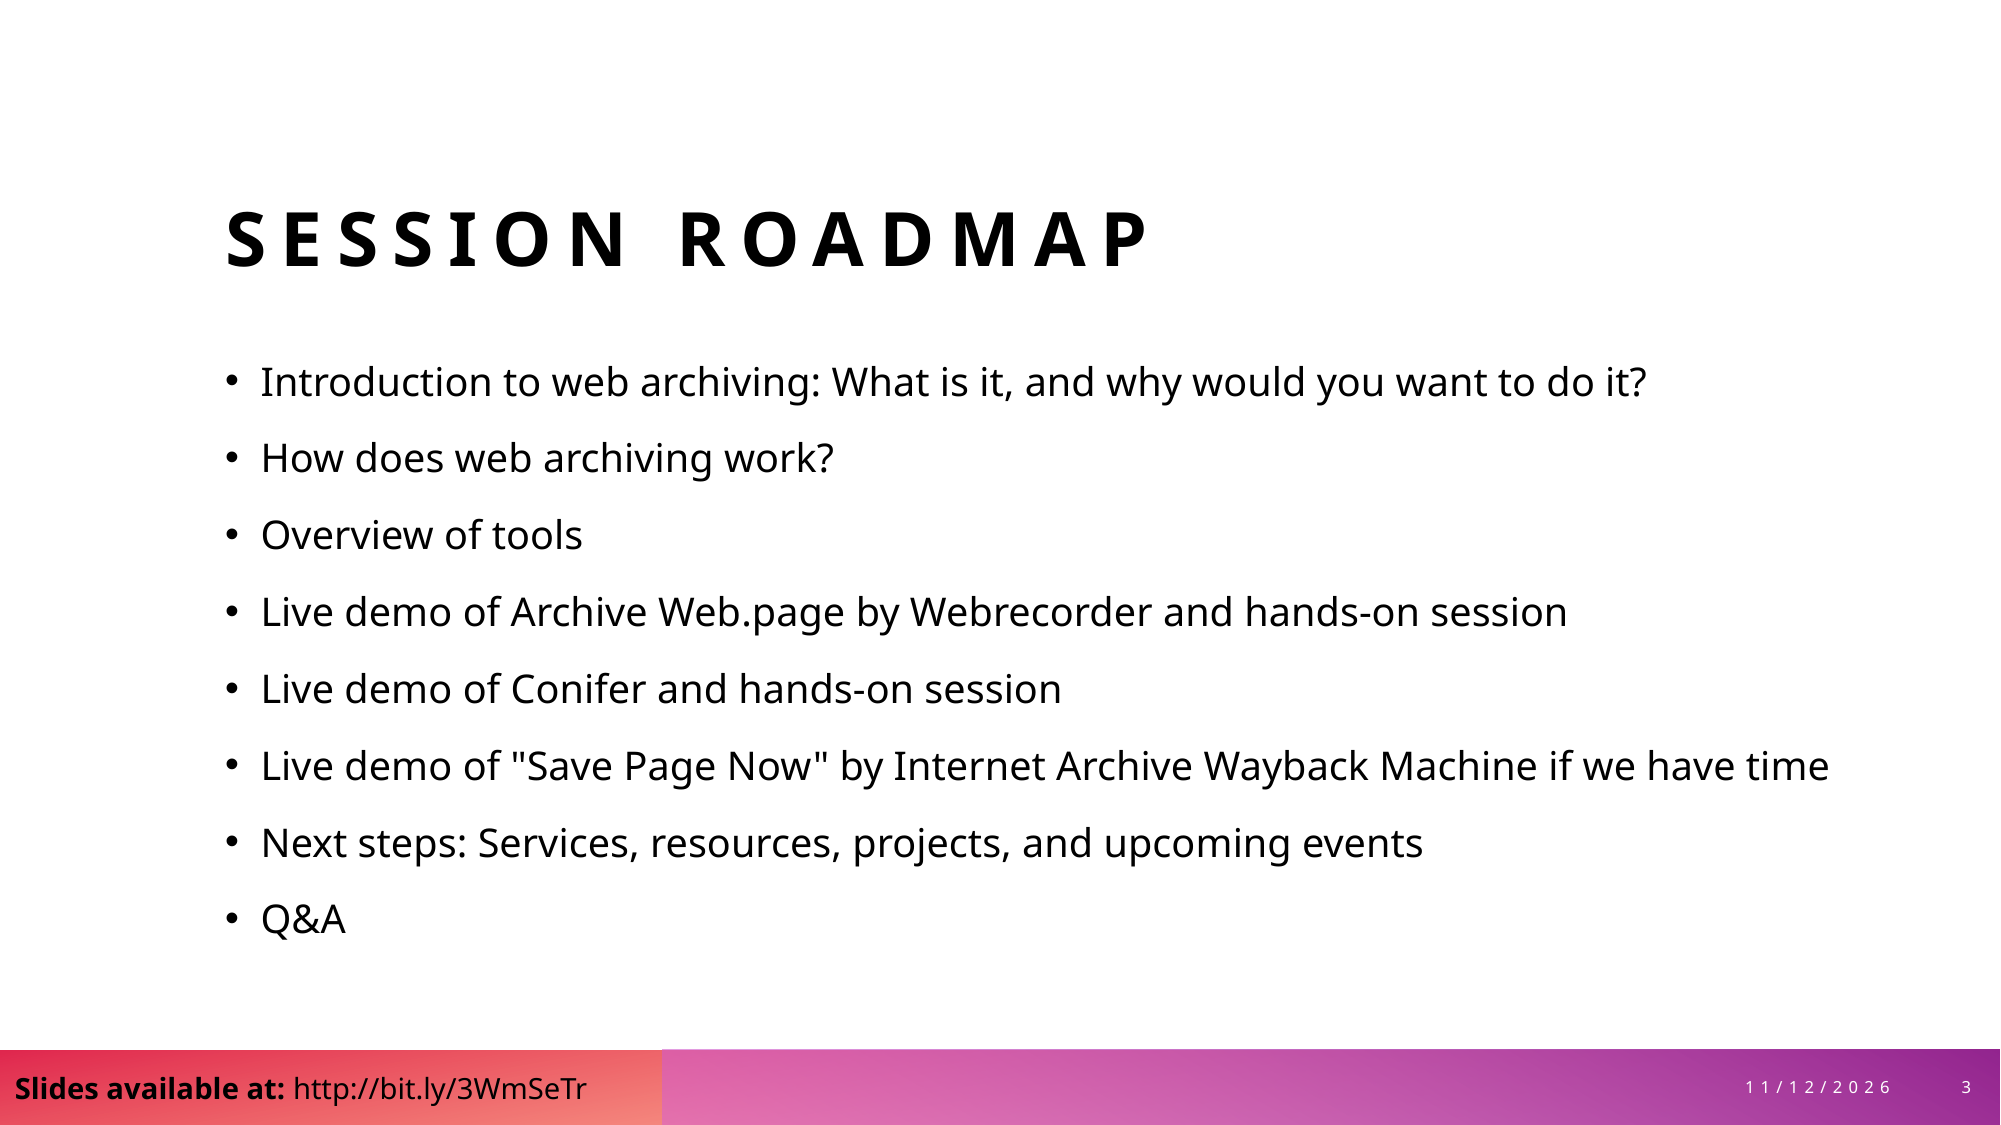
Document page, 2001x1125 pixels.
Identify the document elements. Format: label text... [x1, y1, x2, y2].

footer Slides available at: http://bit.ly/3WmSeTr [0, 1050, 675, 1125]
list Introduction to web archiving: What is it, and why would you want to do it? How does web archiving work? Overview of tools Live demo of Archive Web.page by Webrecorder and hands-on session Live demo of Conifer and hands-on session Live demo of "Save Page Now" by Internet Archive Wayback Machine if we have time Next steps: Services, resources, projects, and upcoming events Q&A [225, 346, 1914, 946]
slide_number 3 [1914, 1051, 1987, 1125]
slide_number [1297, 1051, 1905, 1125]
title Session Roadmap [225, 79, 1905, 282]
